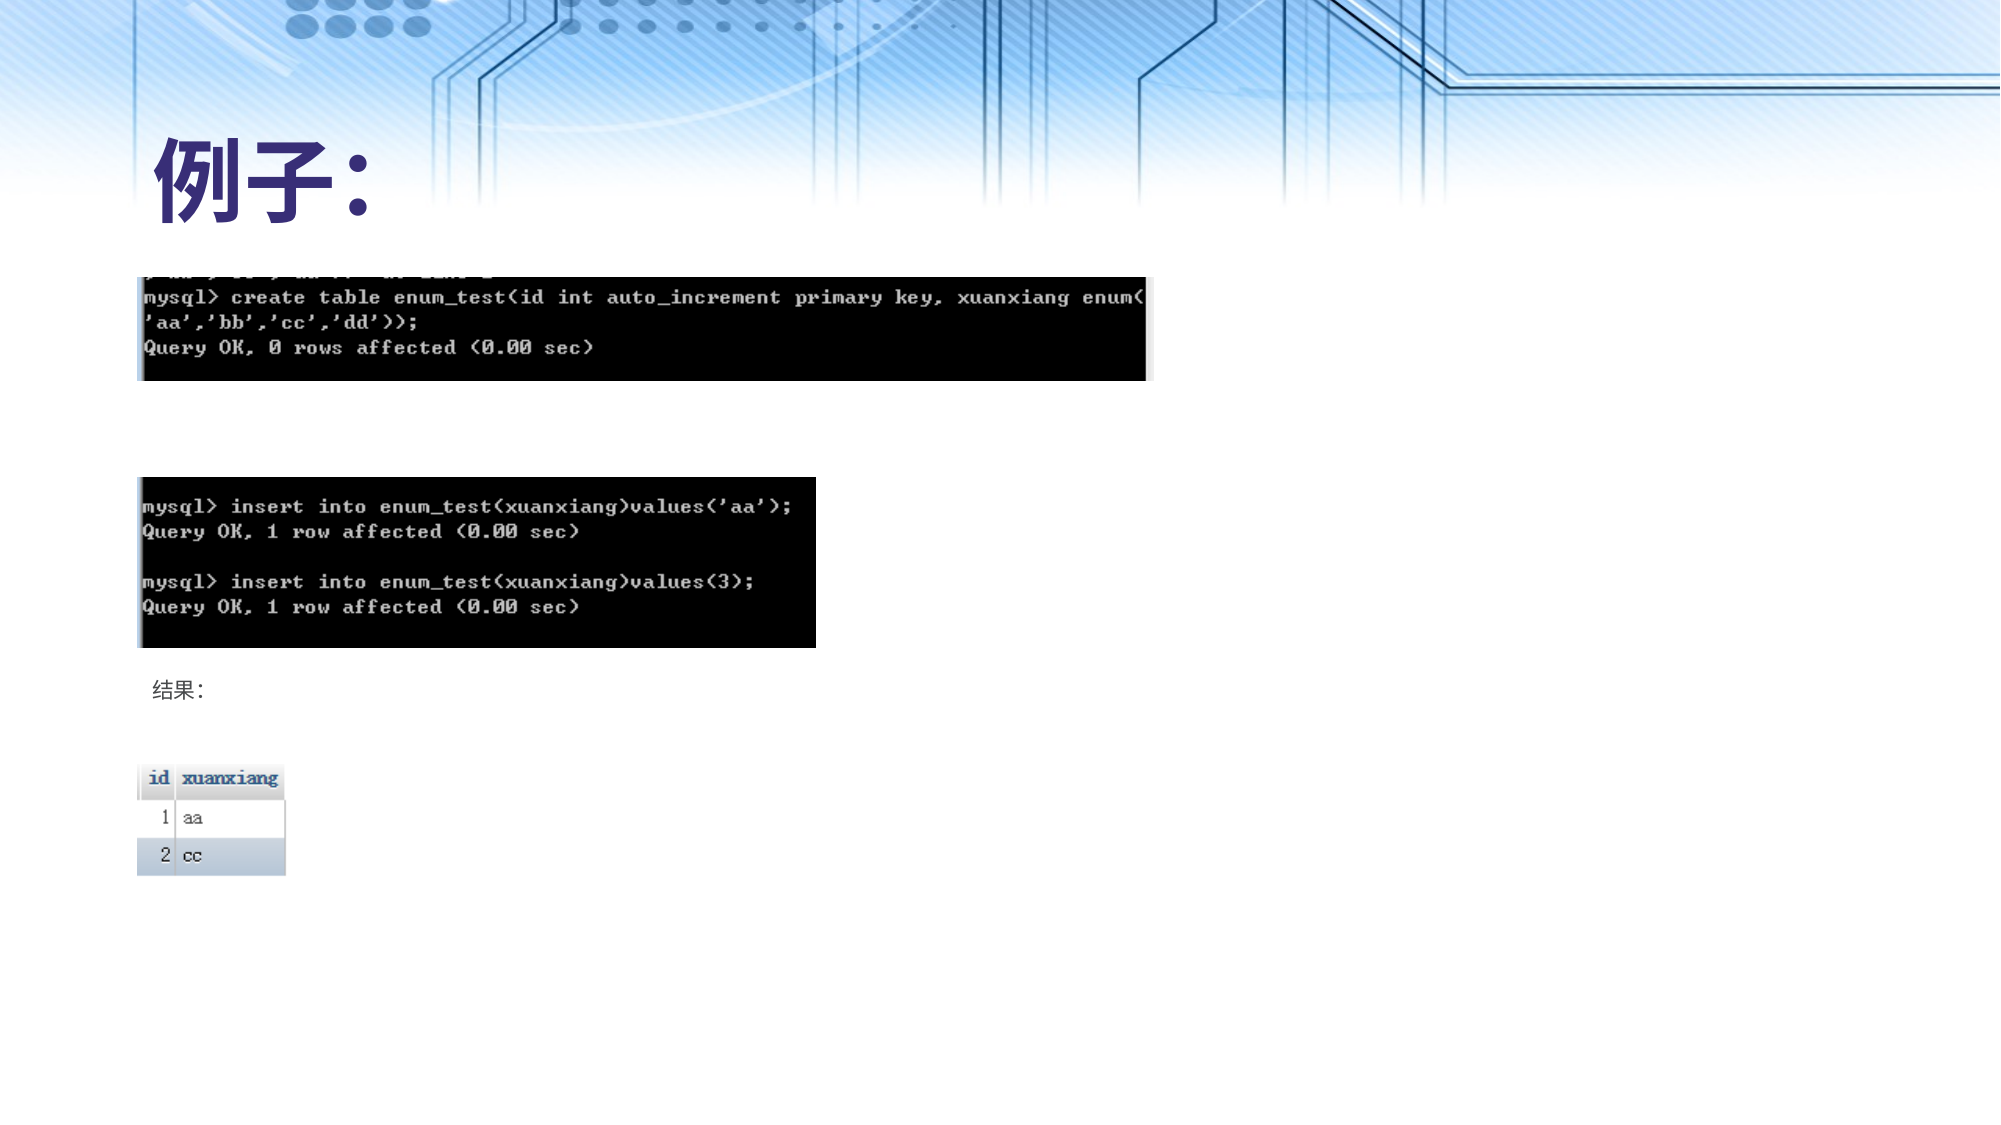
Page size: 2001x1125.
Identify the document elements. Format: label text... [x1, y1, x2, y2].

picture [137, 477, 816, 648]
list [137, 277, 1154, 381]
text_box 结果： [137, 669, 971, 711]
picture [137, 764, 305, 884]
picture [0, 0, 2000, 454]
title 例子： [137, 93, 1863, 278]
